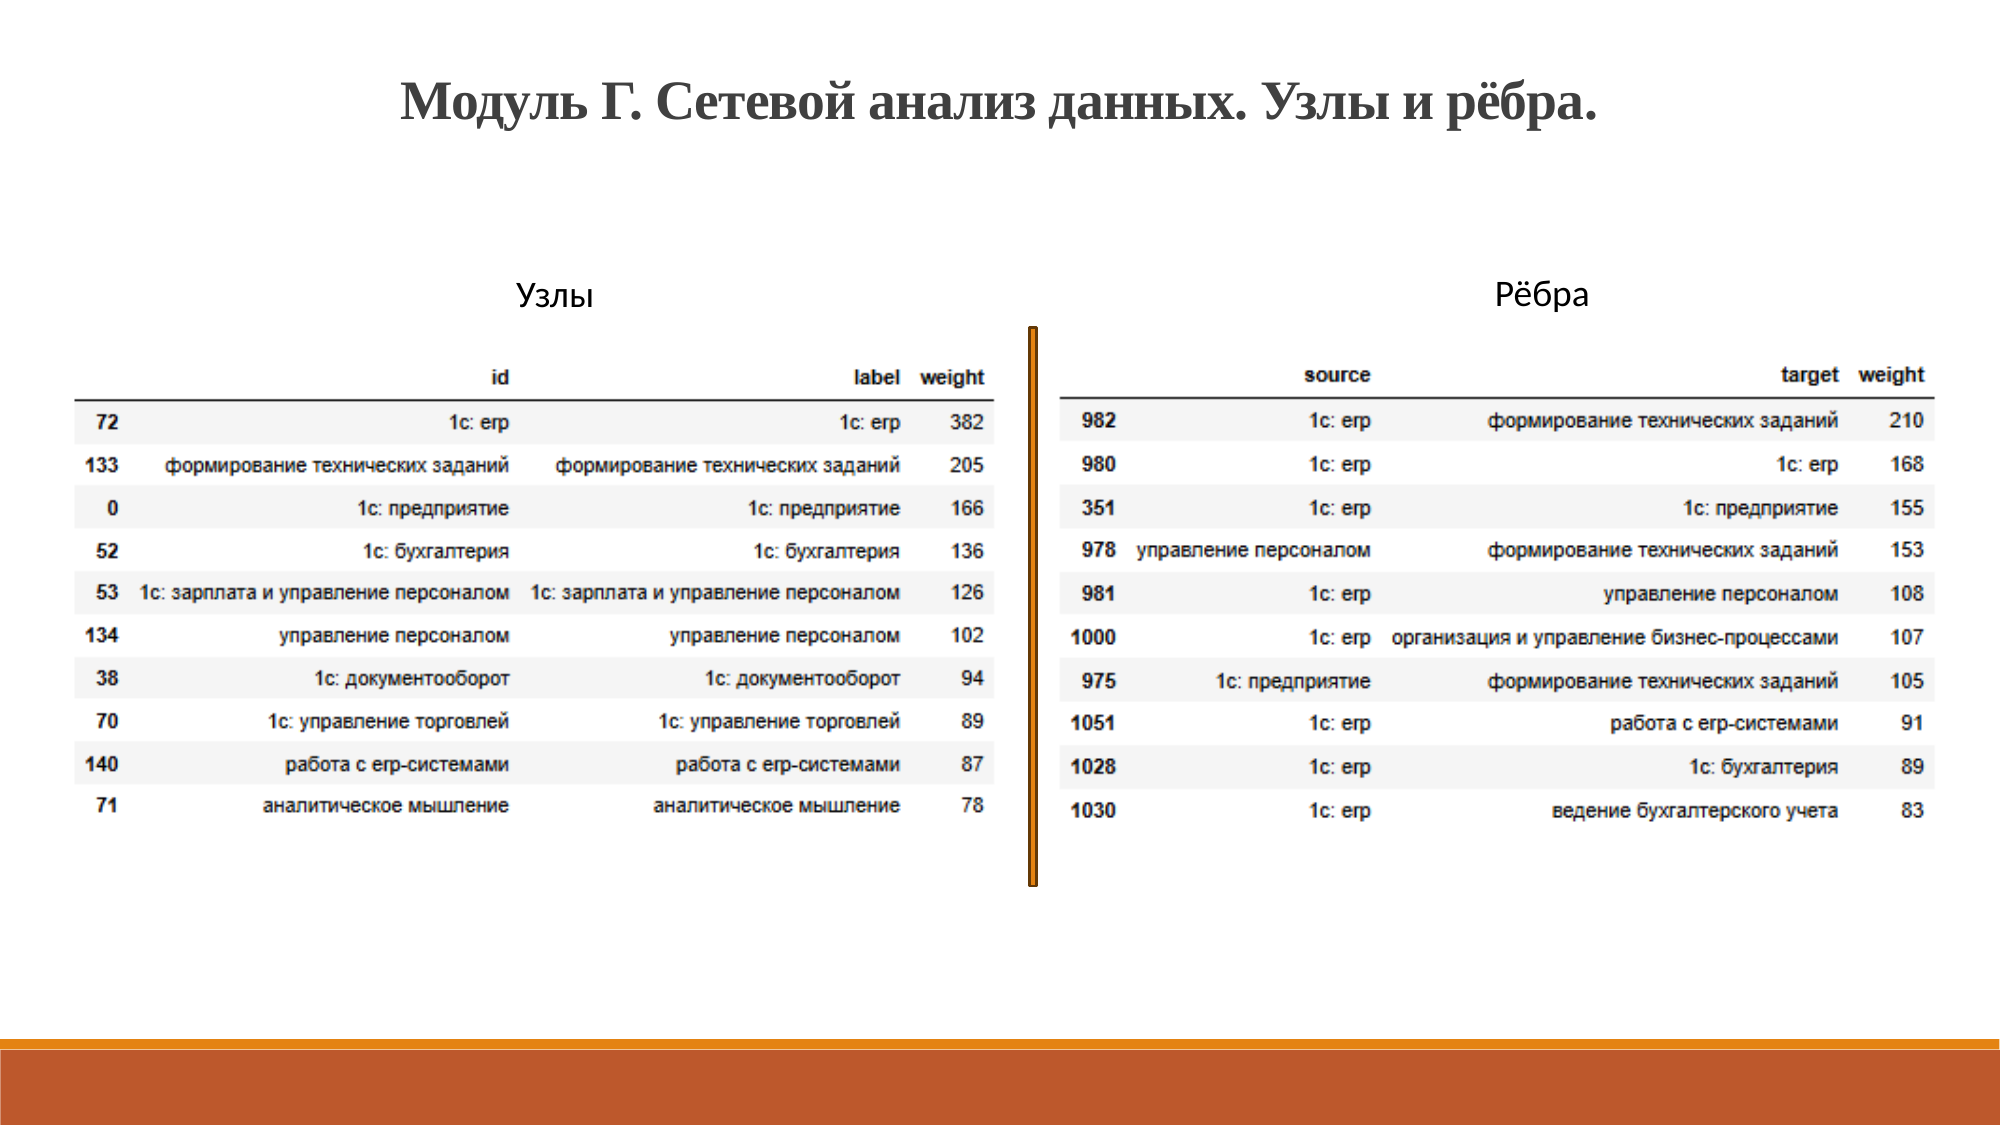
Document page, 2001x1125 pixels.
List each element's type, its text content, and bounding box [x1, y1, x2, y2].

picture [1047, 348, 1956, 859]
text_box Рёбра [1479, 261, 1605, 322]
picture [60, 352, 1001, 838]
text_box Узлы [501, 263, 610, 323]
text_box [1028, 326, 1038, 887]
text_box Модуль Г. Сетевой анализ данных. Узлы и рёбра. [174, 23, 1825, 139]
